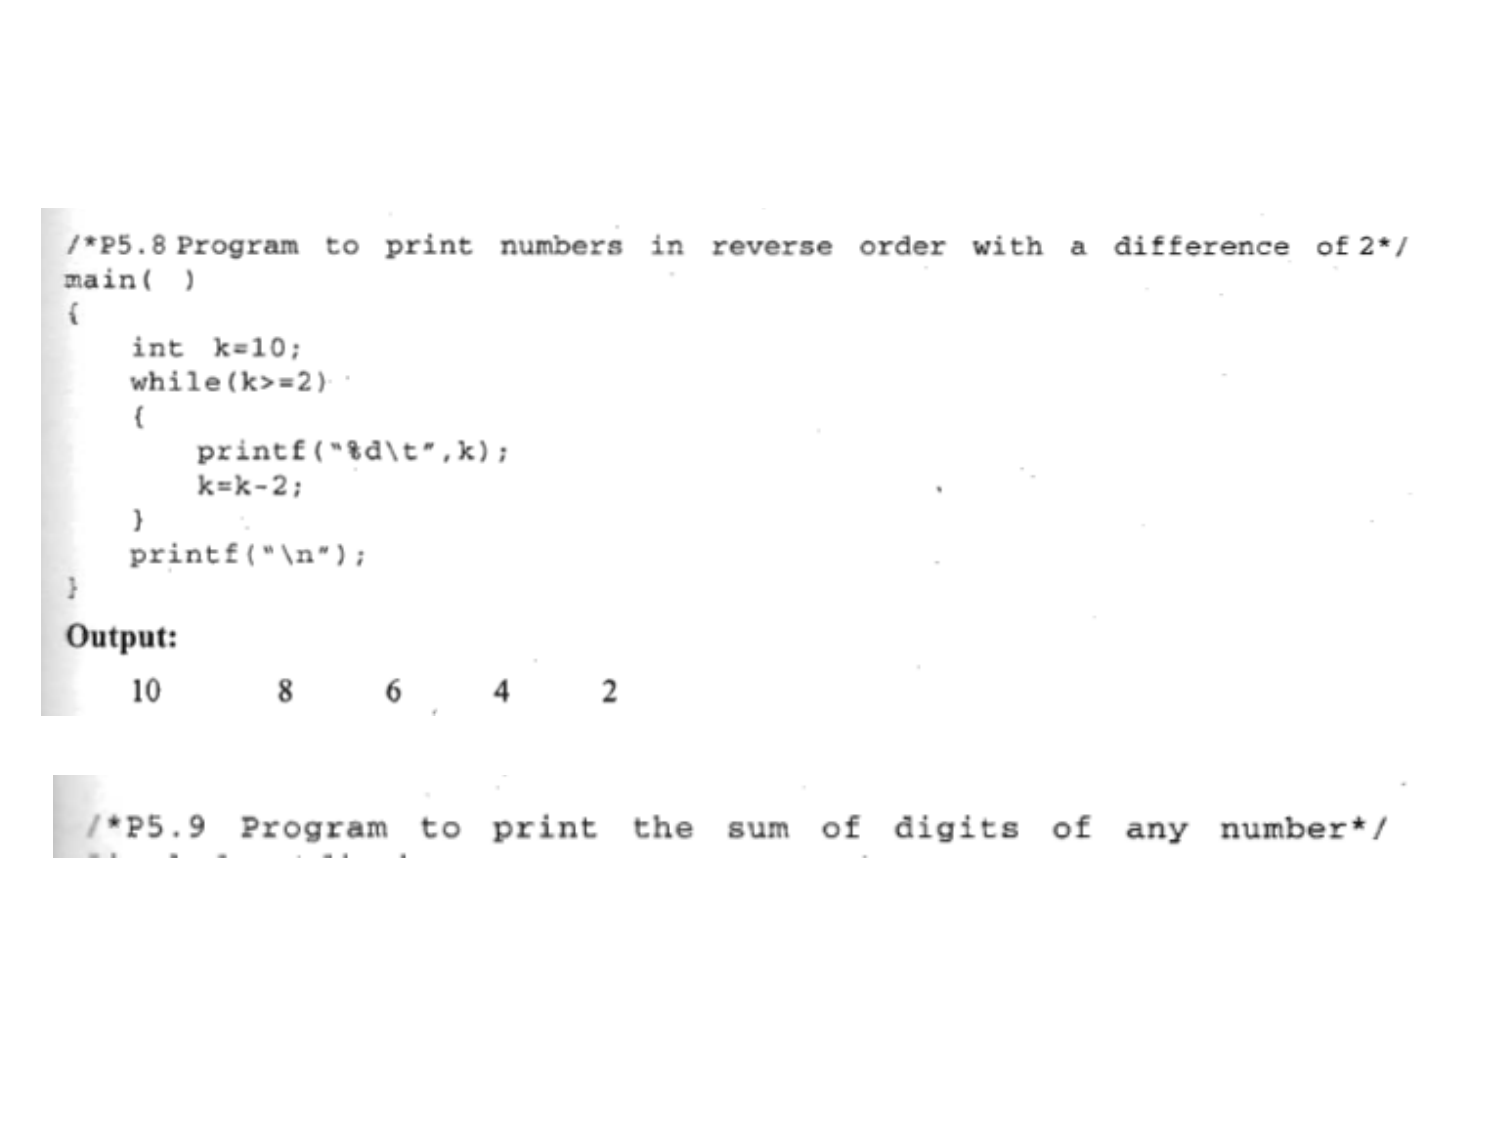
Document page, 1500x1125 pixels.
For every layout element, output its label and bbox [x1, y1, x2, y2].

picture [52, 774, 1430, 858]
picture [40, 207, 1427, 717]
